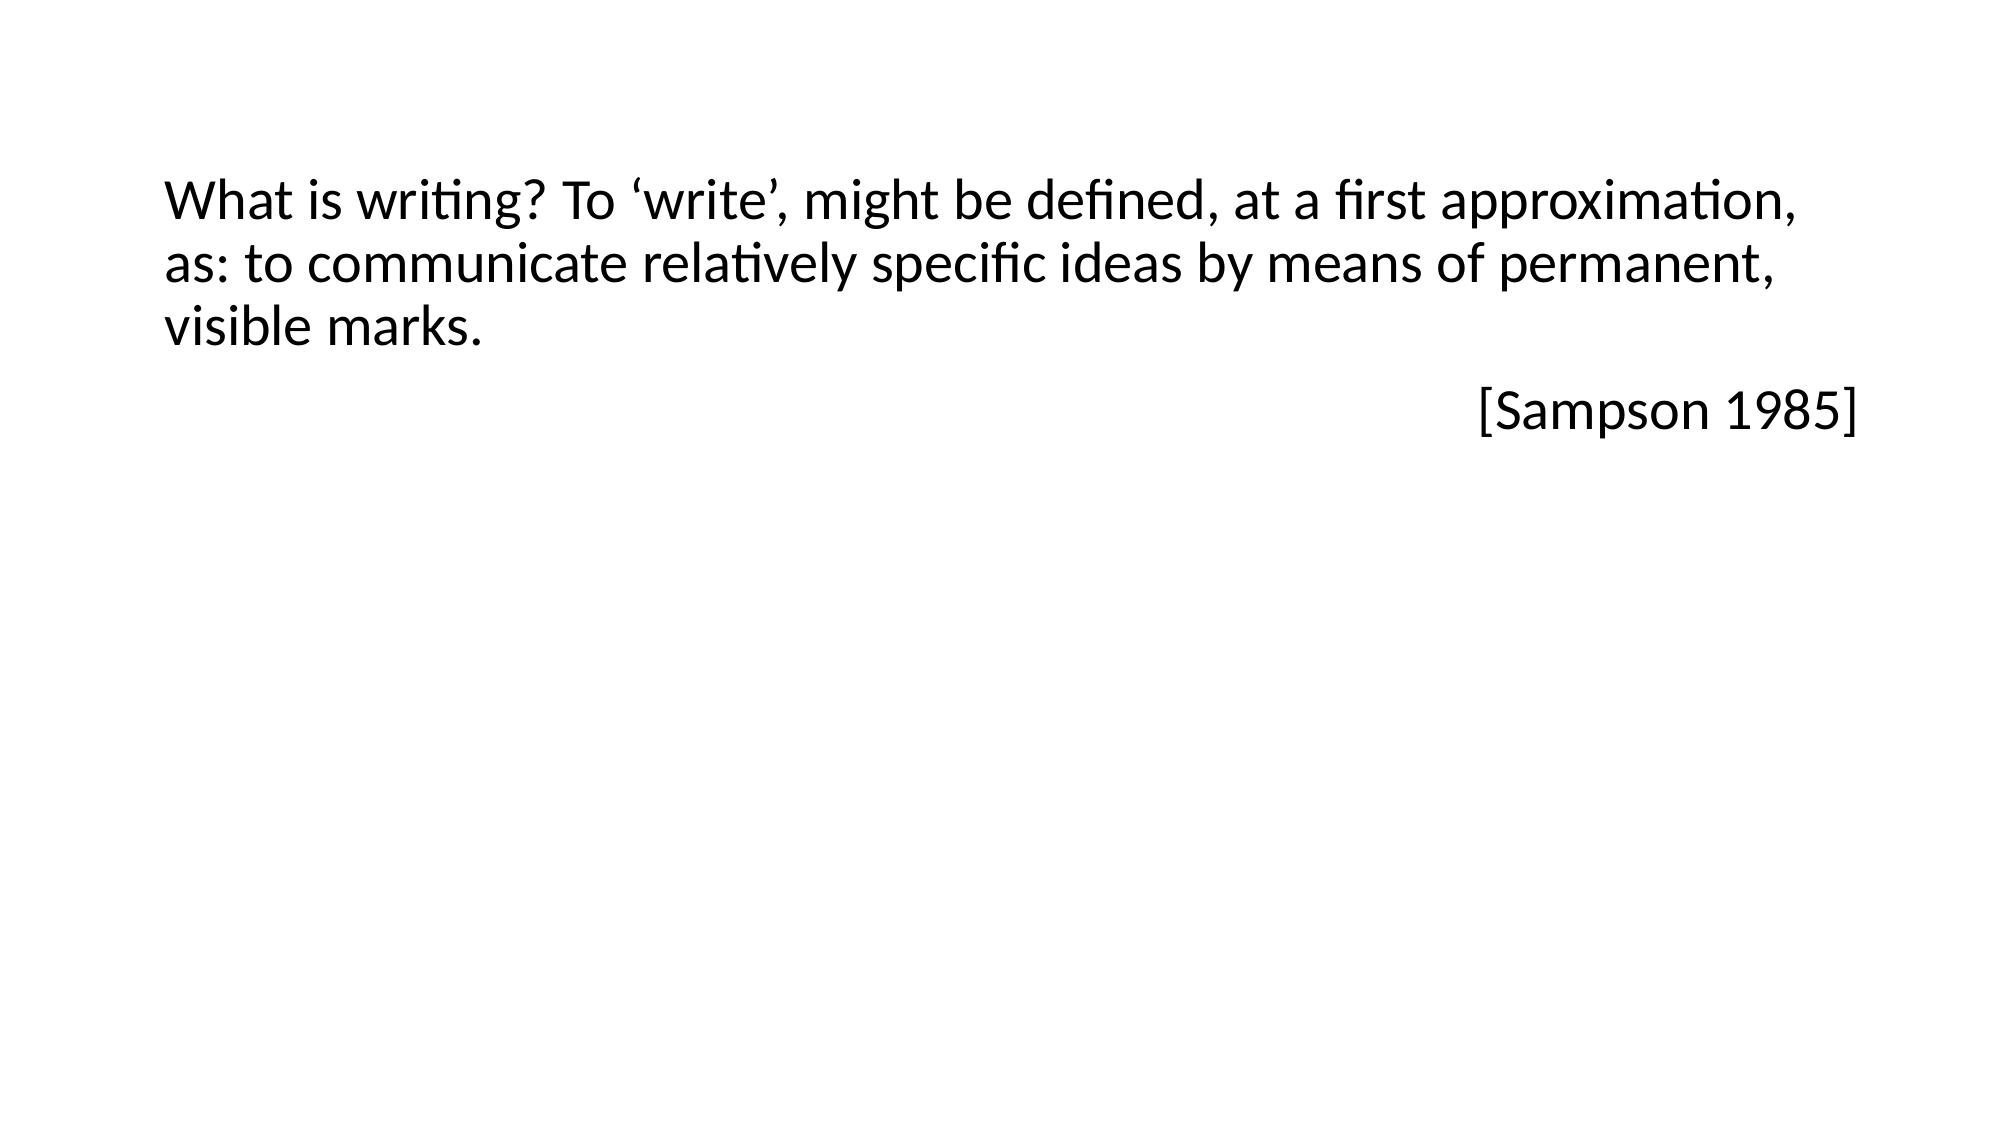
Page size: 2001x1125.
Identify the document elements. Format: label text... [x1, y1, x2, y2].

list What is writing? To ‘write’, might be defined, at a first approximation, as: to communicate relatively specific ideas by means of permanent, visible marks. [Sampson 1985] [149, 161, 1875, 876]
